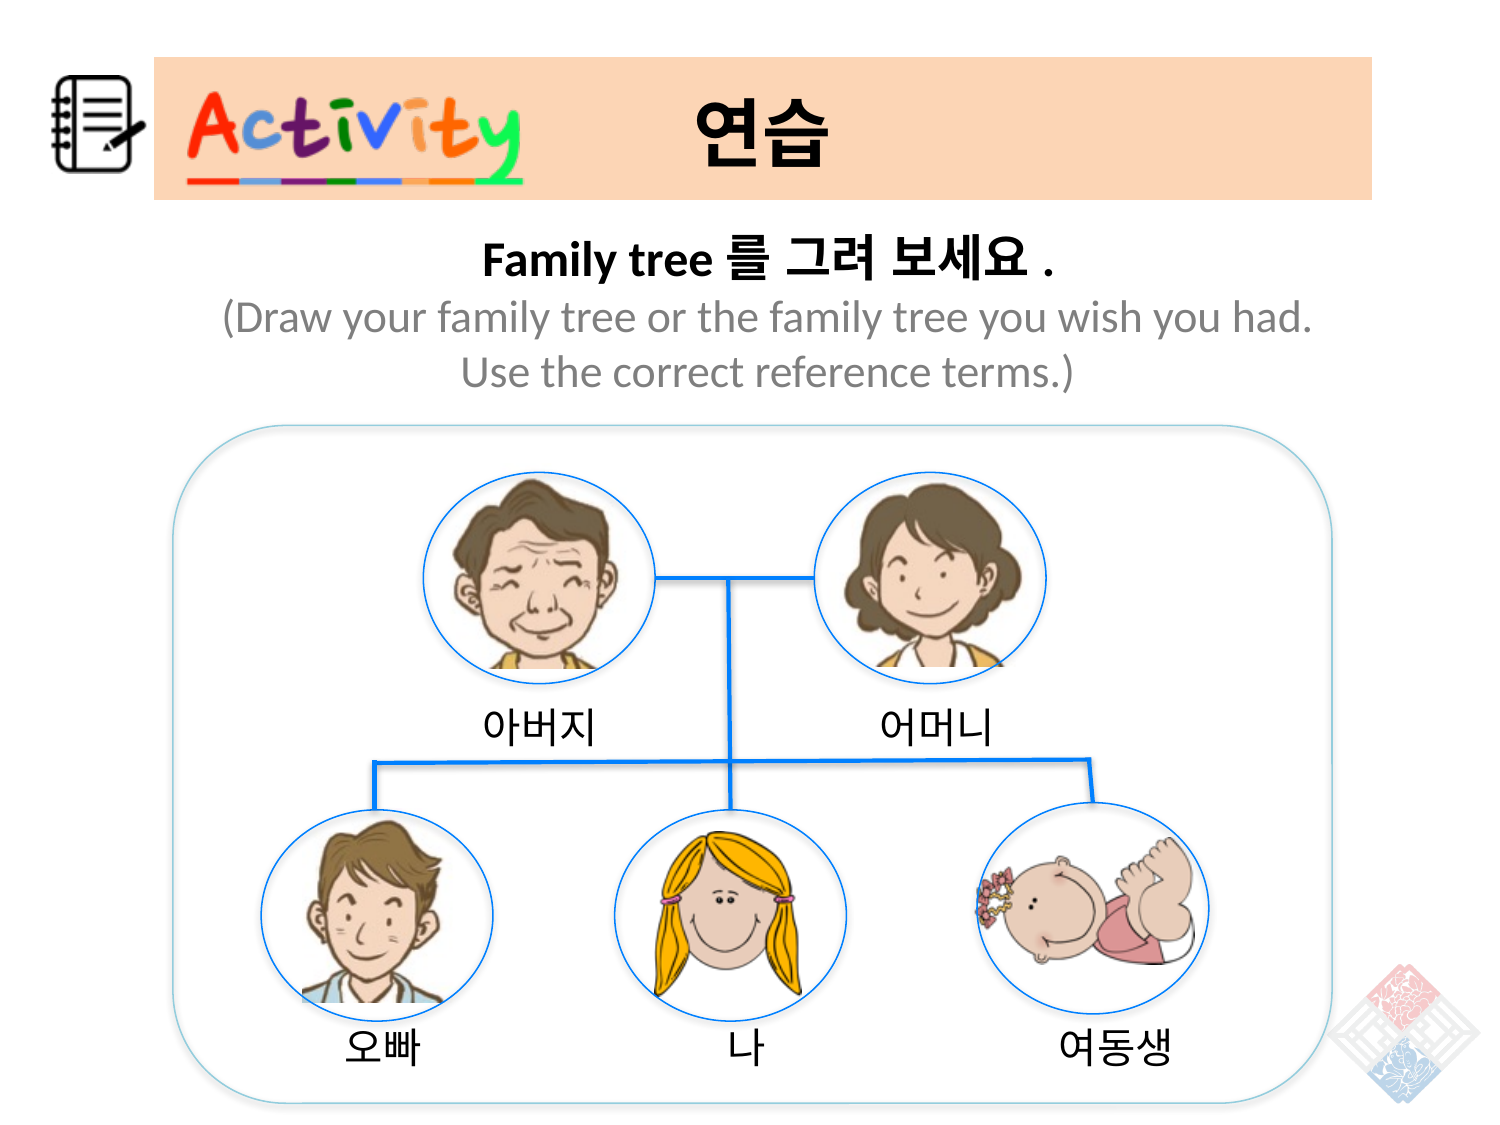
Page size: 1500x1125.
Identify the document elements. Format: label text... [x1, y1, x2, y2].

picture [826, 472, 1041, 667]
table_header 연습 [576, 59, 1370, 198]
text_box [813, 540, 821, 616]
picture [972, 837, 1195, 966]
text_box 오빠 나 여동생 [330, 1013, 1190, 1079]
text_box [172, 424, 1333, 1105]
picture [42, 75, 156, 174]
text_box [661, 809, 848, 997]
text_box [1323, 956, 1484, 1112]
picture [654, 831, 802, 997]
text_box Family tree를 그려 보세요. (Draw your family tree or the family tree you wish you had. Use the correct reference terms.) [174, 219, 1362, 404]
text_box [638, 521, 656, 635]
text_box [1199, 864, 1210, 953]
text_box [1088, 757, 1094, 803]
text_box [613, 839, 649, 992]
text_box [260, 838, 296, 992]
text_box [463, 843, 494, 988]
text_box [882, 675, 979, 685]
text_box 아버지 어머니 [467, 693, 722, 757]
text_box [1007, 802, 1179, 836]
text_box 아버지 어머니 [735, 693, 1011, 757]
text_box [375, 759, 1085, 764]
picture [172, 43, 571, 199]
picture [301, 807, 459, 1003]
table_header 연습 [156, 59, 167, 198]
text_box [499, 678, 580, 685]
text_box [667, 1005, 794, 1013]
picture [425, 463, 634, 670]
text_box [1000, 973, 1186, 1013]
